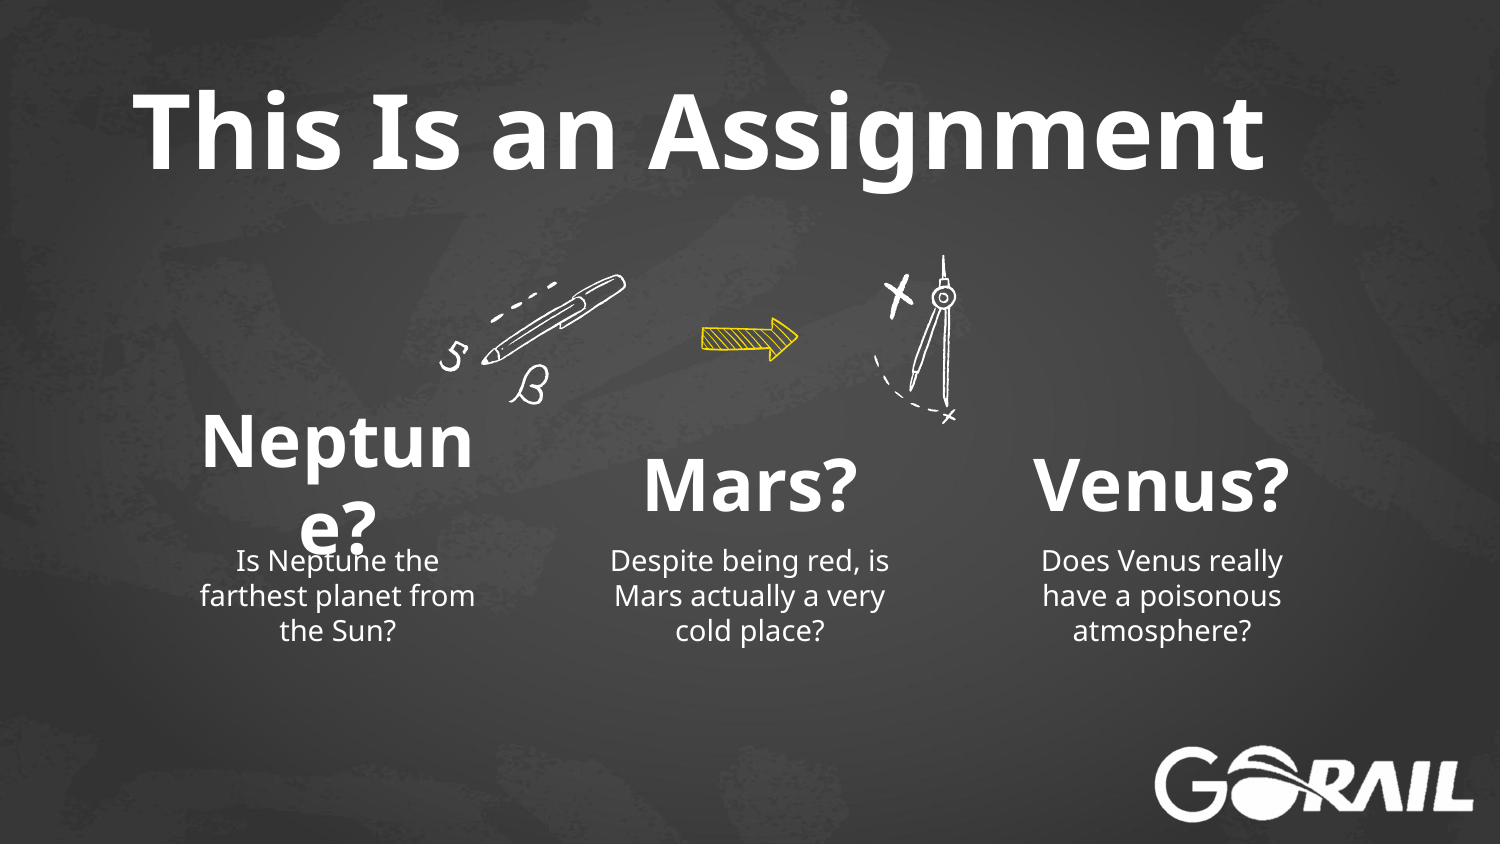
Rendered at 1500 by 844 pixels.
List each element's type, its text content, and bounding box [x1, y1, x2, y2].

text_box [438, 274, 627, 405]
text_box [701, 317, 799, 362]
text_box Is Neptune the farthest planet from the Sun? [169, 527, 507, 665]
text_box Venus? [993, 448, 1331, 515]
text_box Mars? [581, 448, 919, 515]
title This Is an Assignment [116, 88, 1384, 167]
text_box Neptune? [169, 448, 507, 515]
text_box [873, 254, 957, 425]
text_box Does Venus really have a poisonous atmosphere? [993, 527, 1331, 665]
picture [0, 0, 1500, 844]
text_box Despite being red, is Mars actually a very cold place? [581, 527, 919, 665]
